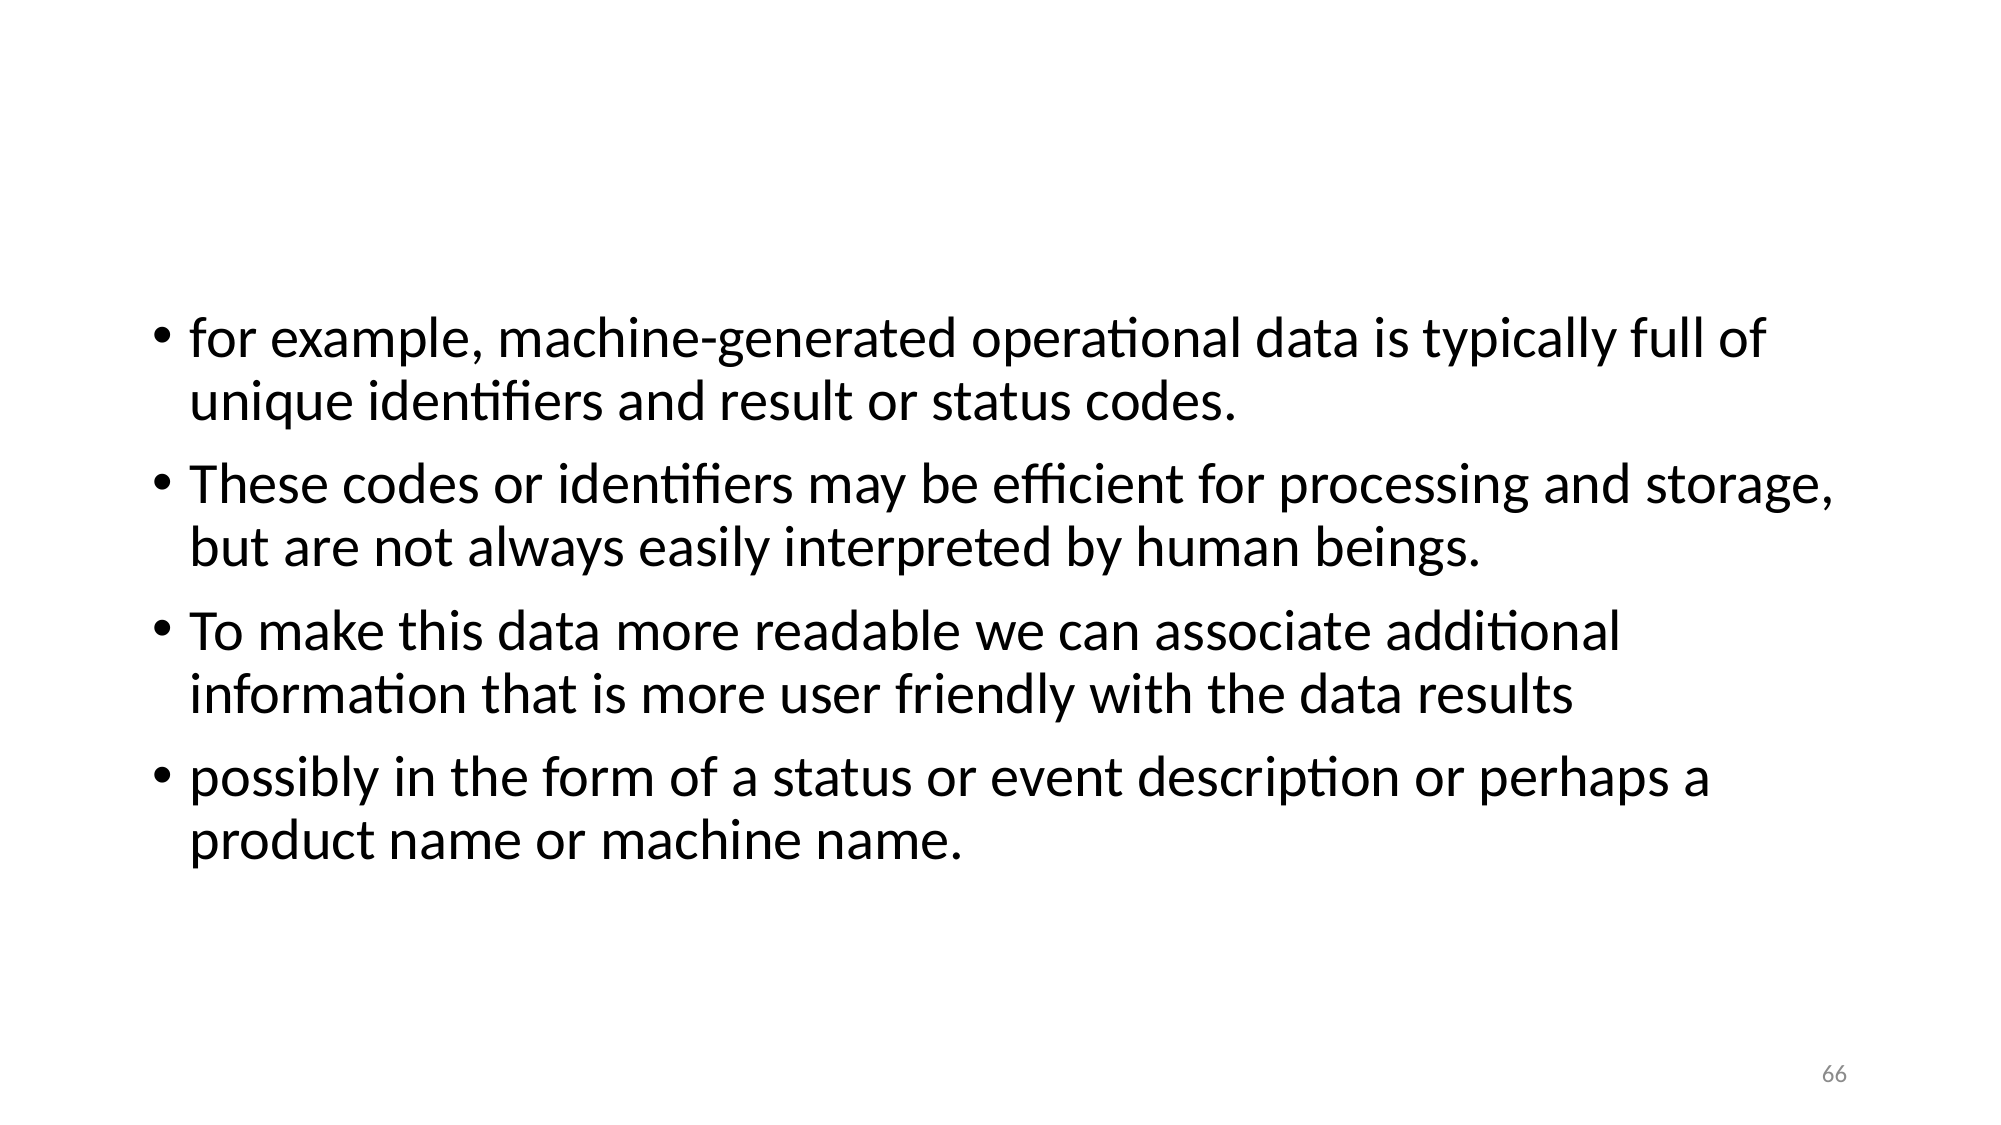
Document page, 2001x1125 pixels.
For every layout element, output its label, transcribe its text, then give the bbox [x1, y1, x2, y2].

list for example, machine-generated operational data is typically full of unique identifiers and result or status codes. These codes or identifiers may be efficient for processing and storage, but are not always easily interpreted by human beings. To make this data more readable we can associate additional information that is more user friendly with the data results possibly in the form of a status or event description or perhaps a product name or machine name. [137, 299, 1863, 1014]
slide_number 66 [1412, 1042, 1863, 1103]
